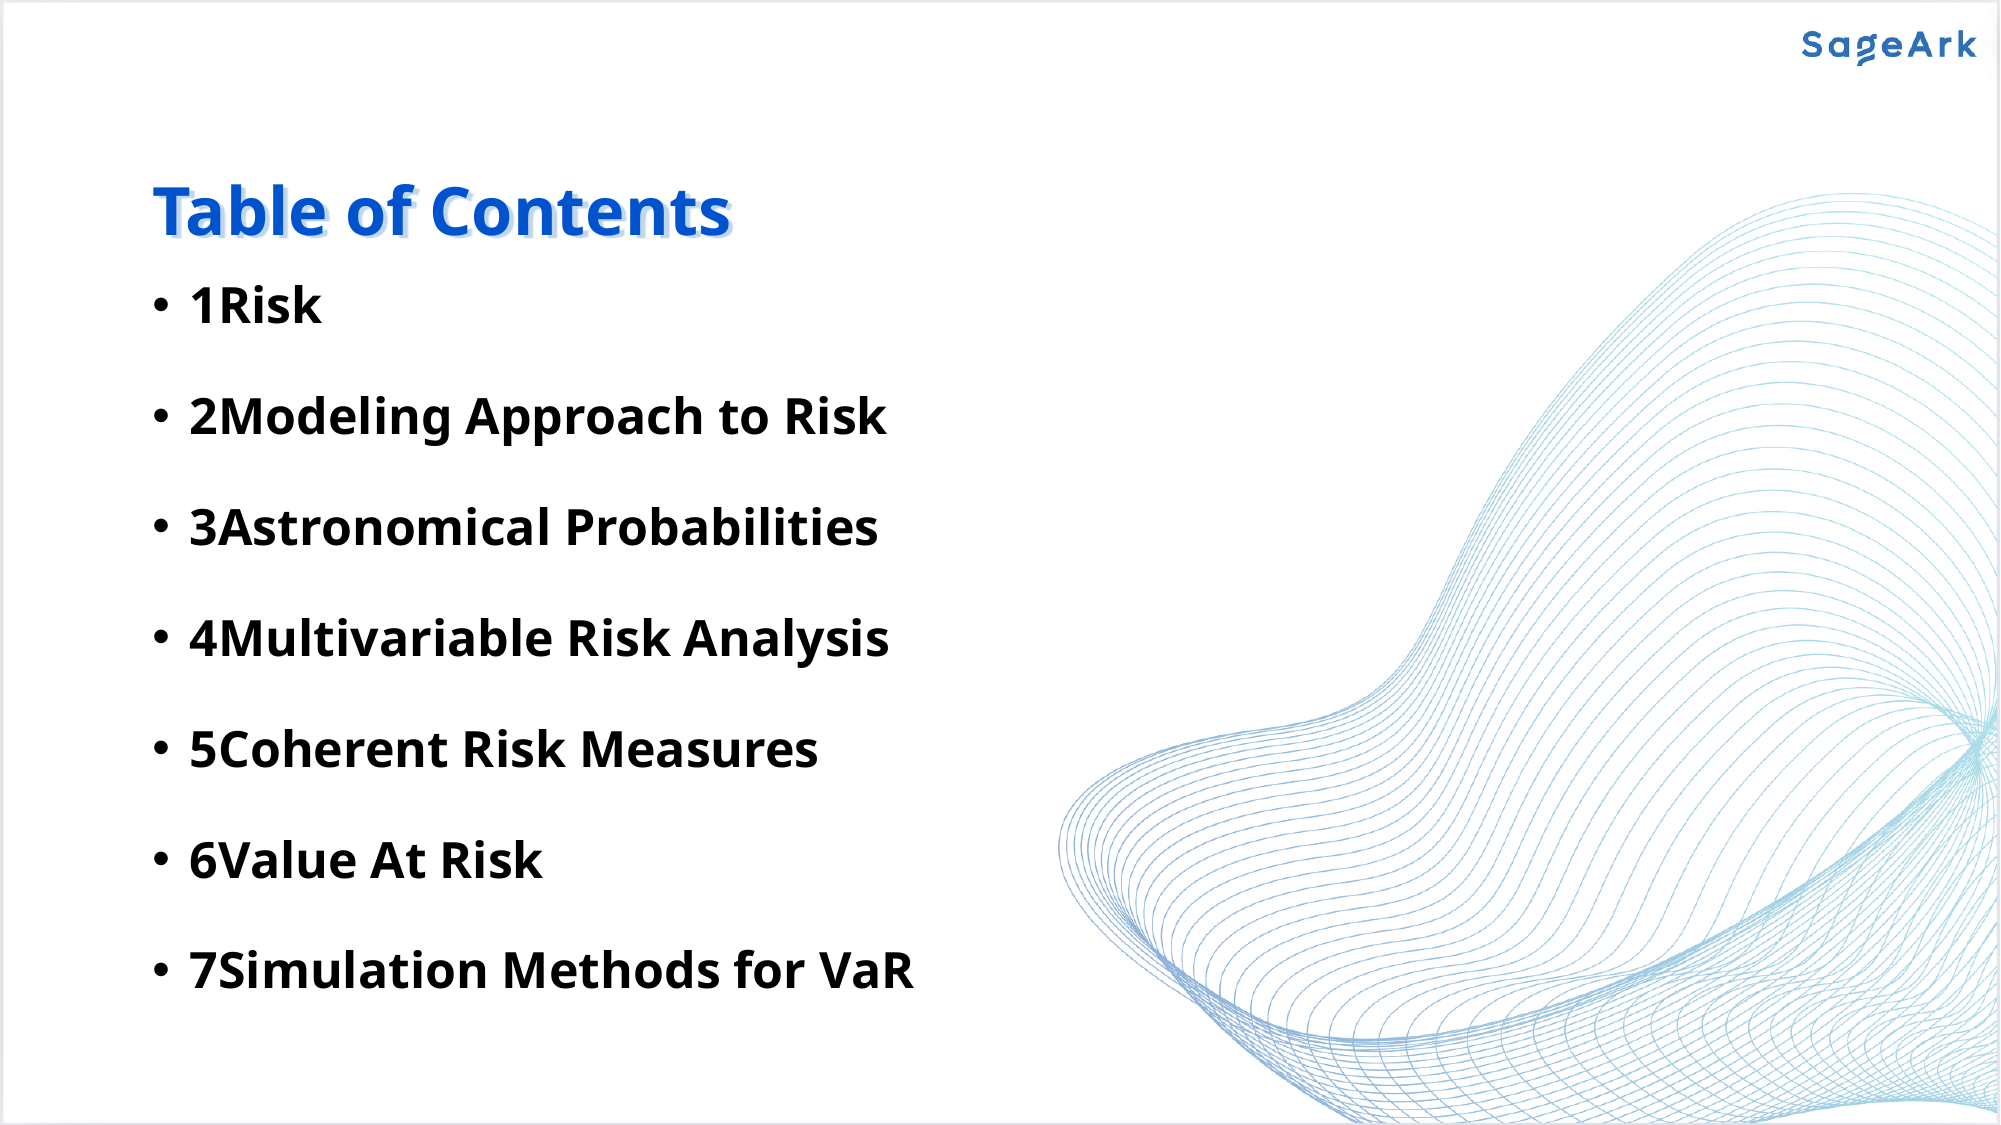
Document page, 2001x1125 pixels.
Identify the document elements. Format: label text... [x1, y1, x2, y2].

list 1Risk 2Modeling Approach to Risk 3Astronomical Probabilities 4Multivariable Risk Analysis 5Coherent Risk Measures 6Value At Risk 7Simulation Methods for VaR [137, 264, 1863, 979]
picture [0, 0, 2001, 1125]
title Table of Contents [137, 75, 1579, 258]
